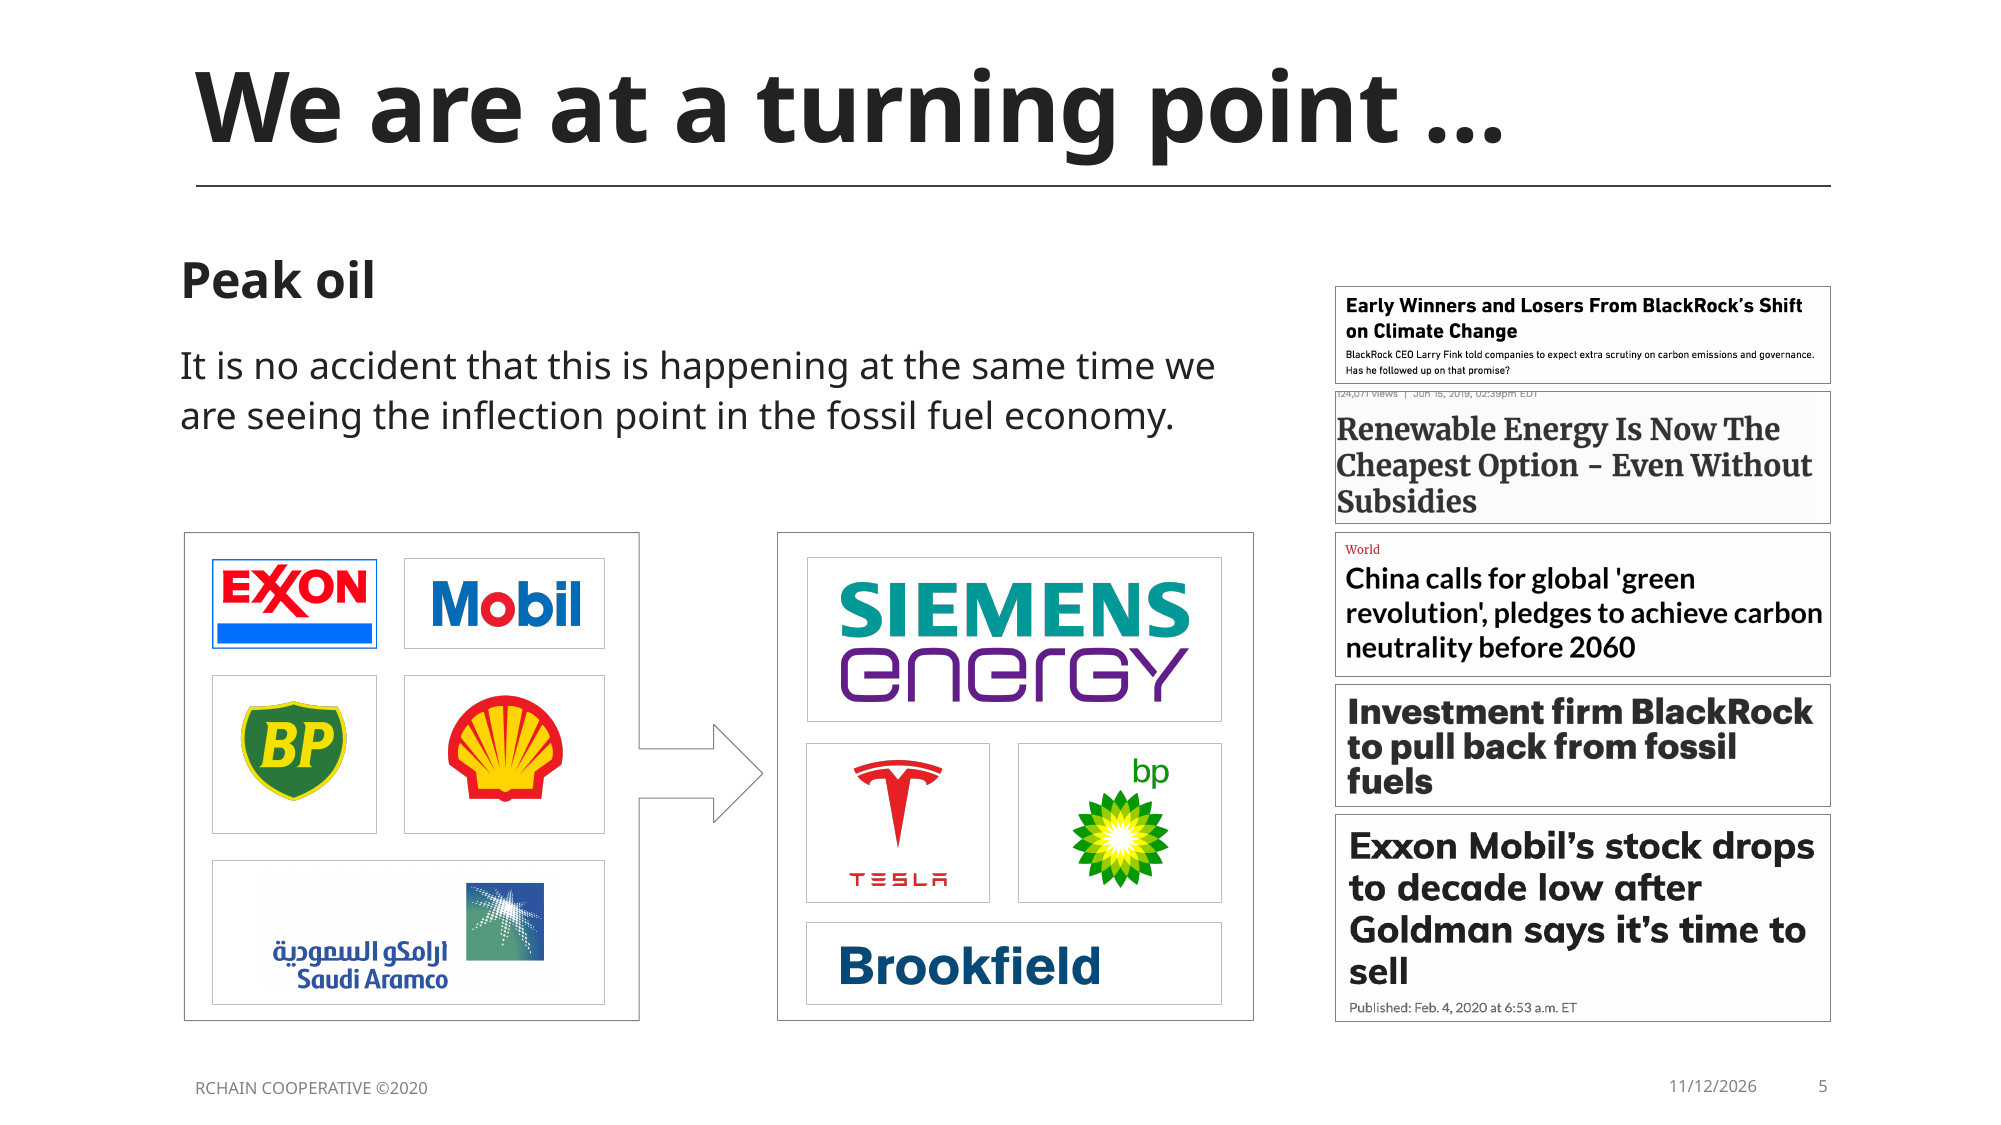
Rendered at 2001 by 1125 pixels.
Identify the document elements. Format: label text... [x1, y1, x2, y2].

picture [1335, 391, 1831, 524]
picture [432, 581, 581, 628]
picture [240, 700, 347, 802]
slide_number 5 [1803, 1057, 1932, 1118]
list Peak oil It is no accident that this is happening at the same time we are seeing the inﬂection point in the fossil fuel economy. [179, 235, 1250, 491]
picture [211, 558, 378, 650]
picture [1335, 532, 1831, 677]
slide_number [1348, 1057, 1773, 1118]
picture [1335, 684, 1831, 807]
picture [1335, 286, 1831, 384]
picture [260, 869, 558, 990]
picture [444, 693, 565, 805]
text_box [806, 556, 1223, 723]
text_box [404, 557, 605, 649]
text_box [404, 674, 605, 834]
picture [1335, 814, 1831, 1022]
text_box [1018, 742, 1223, 903]
picture [849, 760, 947, 887]
text_box [211, 859, 606, 1006]
text_box [805, 921, 1223, 1006]
text_box [776, 531, 1254, 1022]
picture [840, 581, 1189, 702]
title We are at a turning point … [180, 16, 1830, 172]
text_box [805, 742, 991, 903]
text_box [211, 674, 378, 834]
footer Rchain Cooperative ©2020 [180, 1057, 1299, 1118]
picture [1071, 757, 1170, 889]
picture [840, 946, 1099, 985]
text_box [183, 531, 764, 1023]
